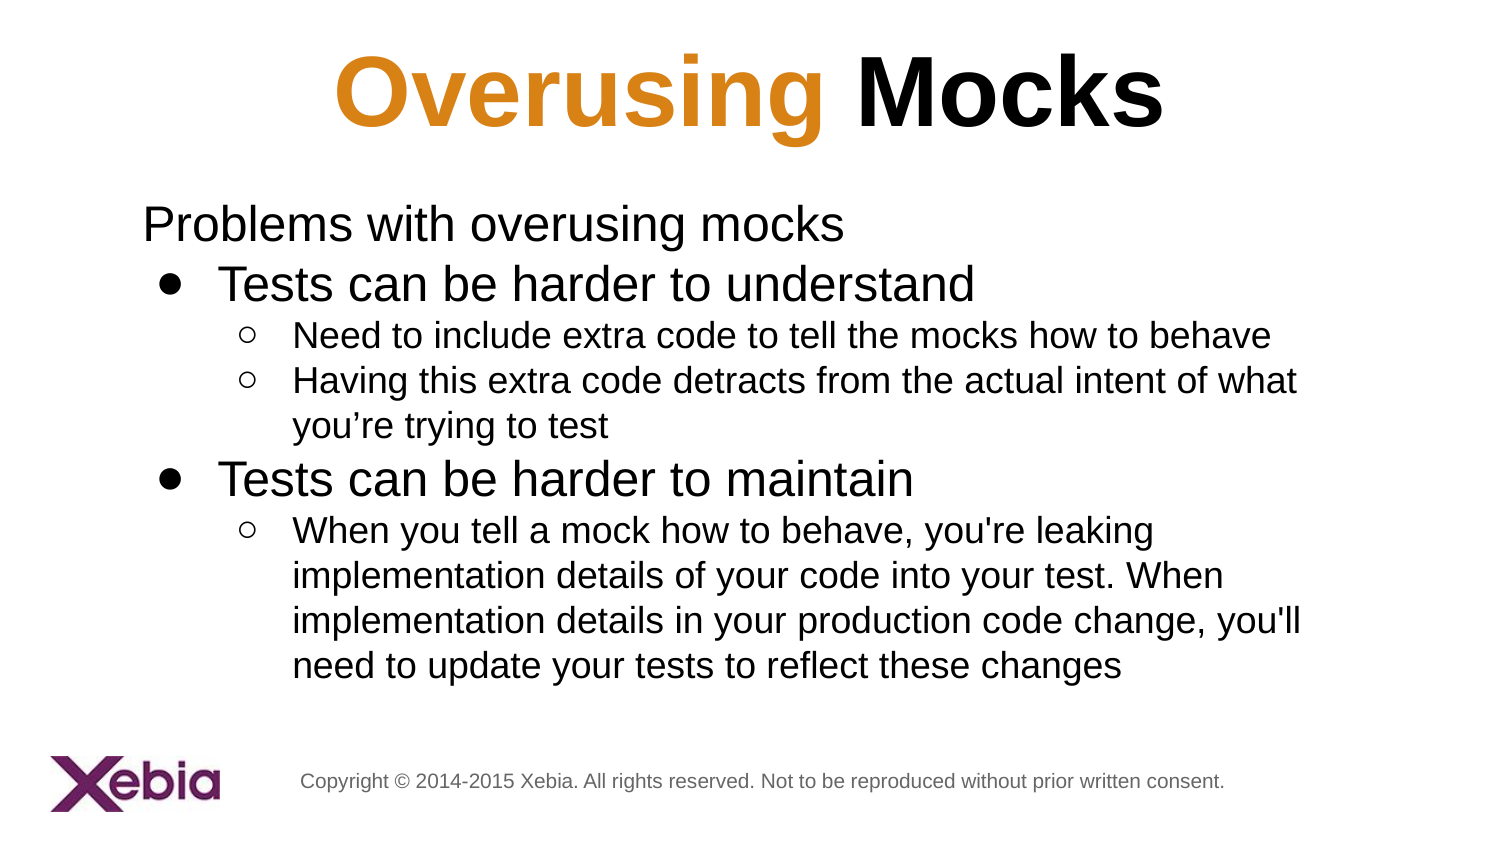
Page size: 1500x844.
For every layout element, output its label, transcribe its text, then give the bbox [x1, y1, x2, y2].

text_box Copyright © 2014-2015 Xebia. All rights reserved. Not to be reproduced without prior written consent. [285, 752, 1401, 808]
title Overusing Mocks [70, 0, 1430, 162]
picture [50, 756, 220, 813]
text_box Problems with overusing mocks Tests can be harder to understand Need to include extra code to tell the mocks how to behave Having this extra code detracts from the actual intent of what you’re trying to test Tests can be harder to maintain When you tell a mock how to behave, you're leaking implementation details of your code into your test. When implementation details in your production code change, you'll need to update your tests to reflect these changes [127, 176, 1401, 726]
